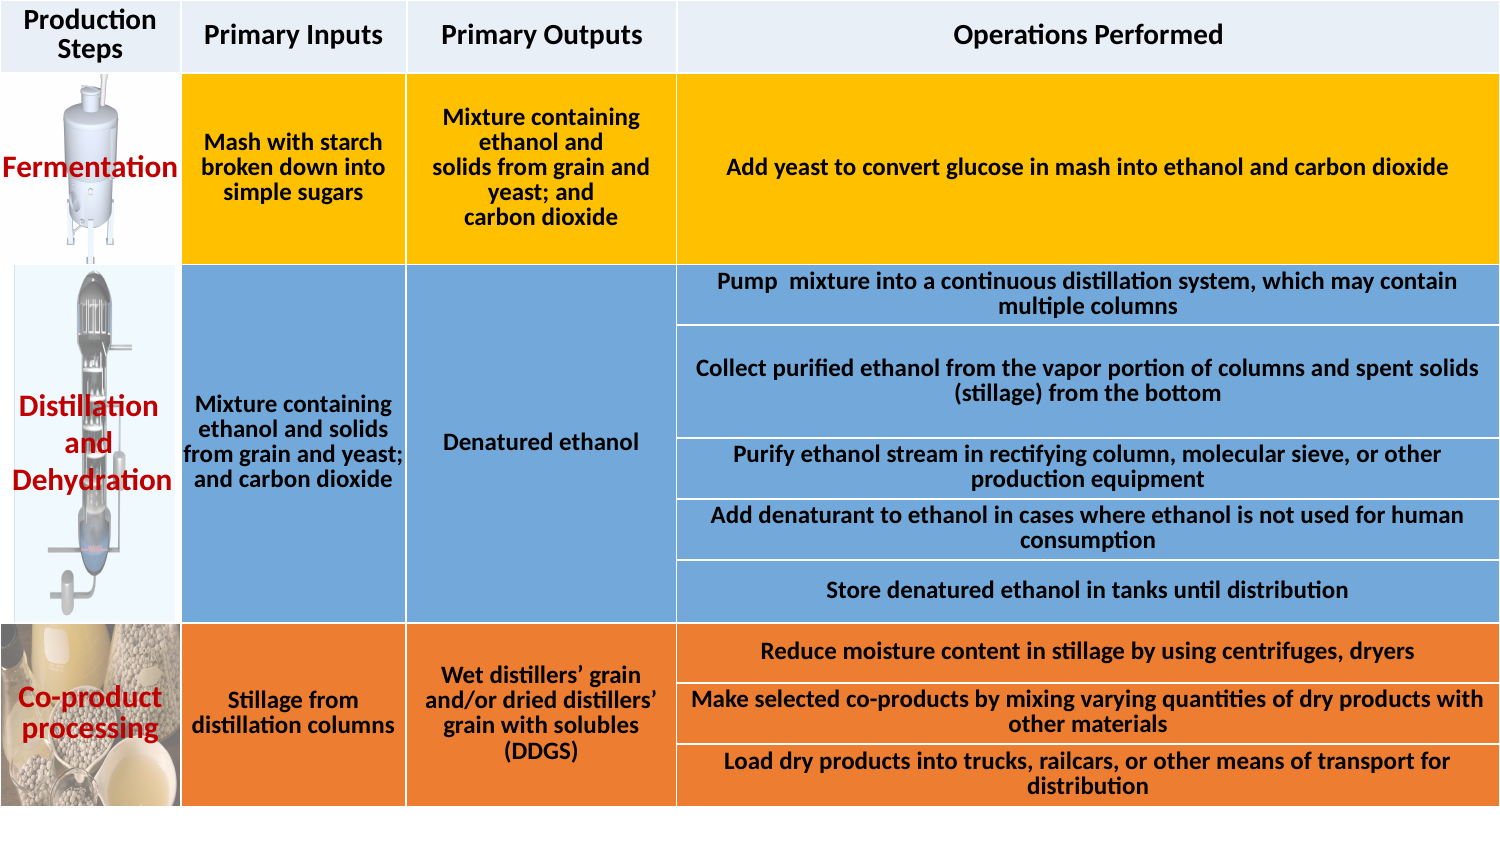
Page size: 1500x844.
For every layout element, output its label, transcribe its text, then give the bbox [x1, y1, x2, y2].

table_cell Make selected co-products by mixing varying quantities of dry products with other materials [677, 684, 1499, 743]
table_header Operations Performed [678, 1, 1499, 72]
table_cell Wet distillers’ grain and/or dried distillers’ grain with solubles (DDGS) [407, 624, 676, 806]
table_header Primary Inputs [182, 1, 406, 72]
table_cell Mixture containing ethanol and solids from grain and yeast; and carbon dioxide [182, 265, 405, 622]
table_cell Stillage from distillation columns [182, 624, 405, 806]
table_cell [1, 505, 180, 622]
table_cell Co-product processing [1, 624, 180, 806]
table_cell Add denaturant to ethanol in cases where ethanol is not used for human consumption [677, 500, 1499, 559]
table_header Mash with starch broken down into simple sugars [182, 74, 405, 264]
table_cell Collect purified ethanol from the vapor portion of columns and spent solids (stillage) from the bottom [677, 326, 1499, 437]
table_cell Denatured ethanol [407, 265, 676, 622]
table_cell Store denatured ethanol in tanks until distribution [677, 561, 1499, 622]
text_box Distillation and Dehydration [0, 377, 188, 505]
table_cell Load dry products into trucks, railcars, or other means of transport for distribution [677, 745, 1499, 806]
table_cell Reduce moisture content in stillage by using centrifuges, dryers [677, 624, 1499, 682]
table_cell Purify ethanol stream in rectifying column, molecular sieve, or other production equipment [677, 439, 1499, 498]
table_cell [1, 265, 180, 377]
table_header Primary Outputs [408, 1, 676, 72]
table_cell Pump mixture into a continuous distillation system, which may contain multiple columns [677, 265, 1499, 324]
table_header Mixture containing ethanol and solids from grain and yeast; and carbon dioxide [407, 74, 676, 264]
table_header Fermentation [1, 74, 180, 264]
table_header Production Steps [1, 1, 180, 72]
table_header Add yeast to convert glucose in mash into ethanol and carbon dioxide [677, 74, 1499, 264]
